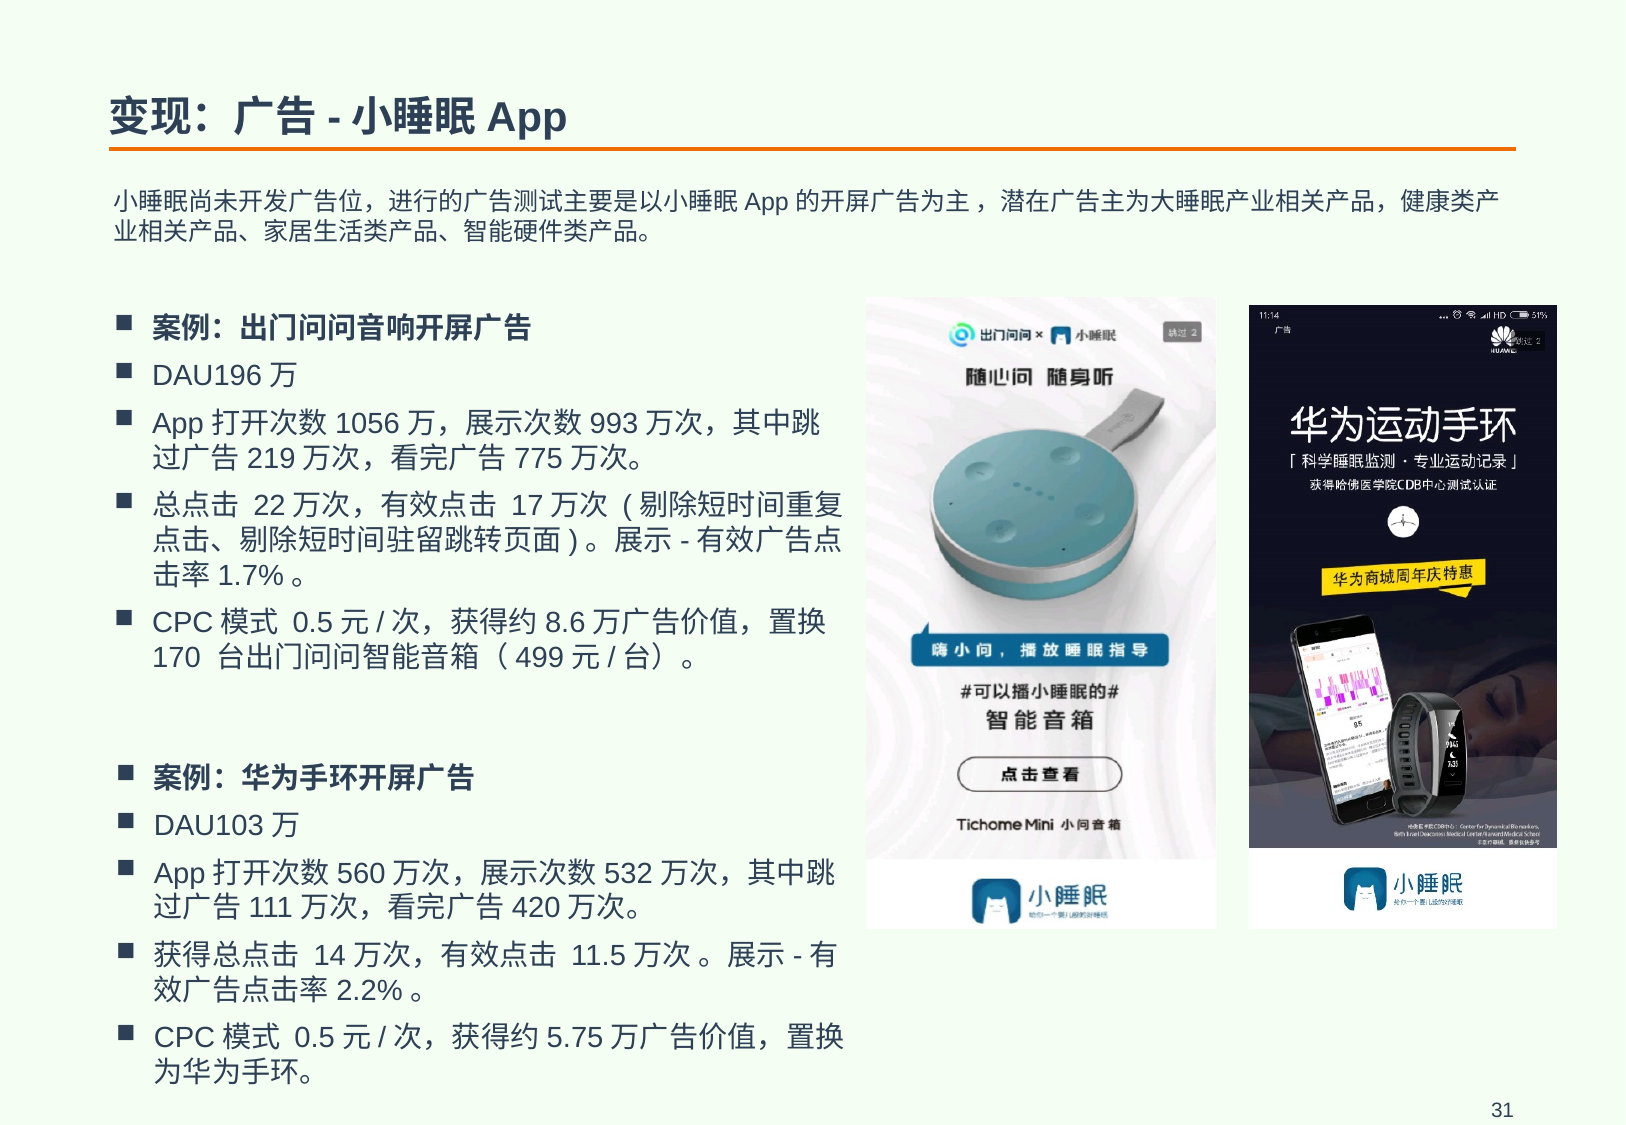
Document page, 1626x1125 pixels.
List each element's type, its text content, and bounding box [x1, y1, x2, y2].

list 案例：出门问问音响开屏广告 DAU196万 App打开次数1056万，展示次数993万次，其中跳过广告219万次，看完广告775万次。 总点击 22万次，有效点击 17万次 (剔除短时间重复点击、剔除短时间驻留跳转页面)。展示-有效广告点击率1.7%。 CPC模式 0.5元/次，获得约8.6万广告价值，置换 170 台出门问问智能音箱（499元/台）。 [114, 301, 849, 647]
title 变现：广告-小睡眠App [108, 45, 1517, 147]
text_box 案例：华为手环开屏广告 DAU103万 App打开次数560万次，展示次数532万次，其中跳过广告111万次，看完广告420万次。 获得总点击 14万次，有效点击 11.5万次 。展示-有效广告点击率2.2%。 CPC模式 0.5元/次，获得约5.75万广告价值，置换为华为手环。 [116, 751, 851, 1097]
picture [1249, 304, 1557, 929]
text_box 小睡眠尚未开发广告位，进行的广告测试主要是以小睡眠App的开屏广告为主 ，潜在广告主为大睡眠产业相关产品，健康类产业相关产品、家居生活类产品、智能硬件类产品。 [113, 177, 1521, 288]
picture [866, 297, 1217, 929]
